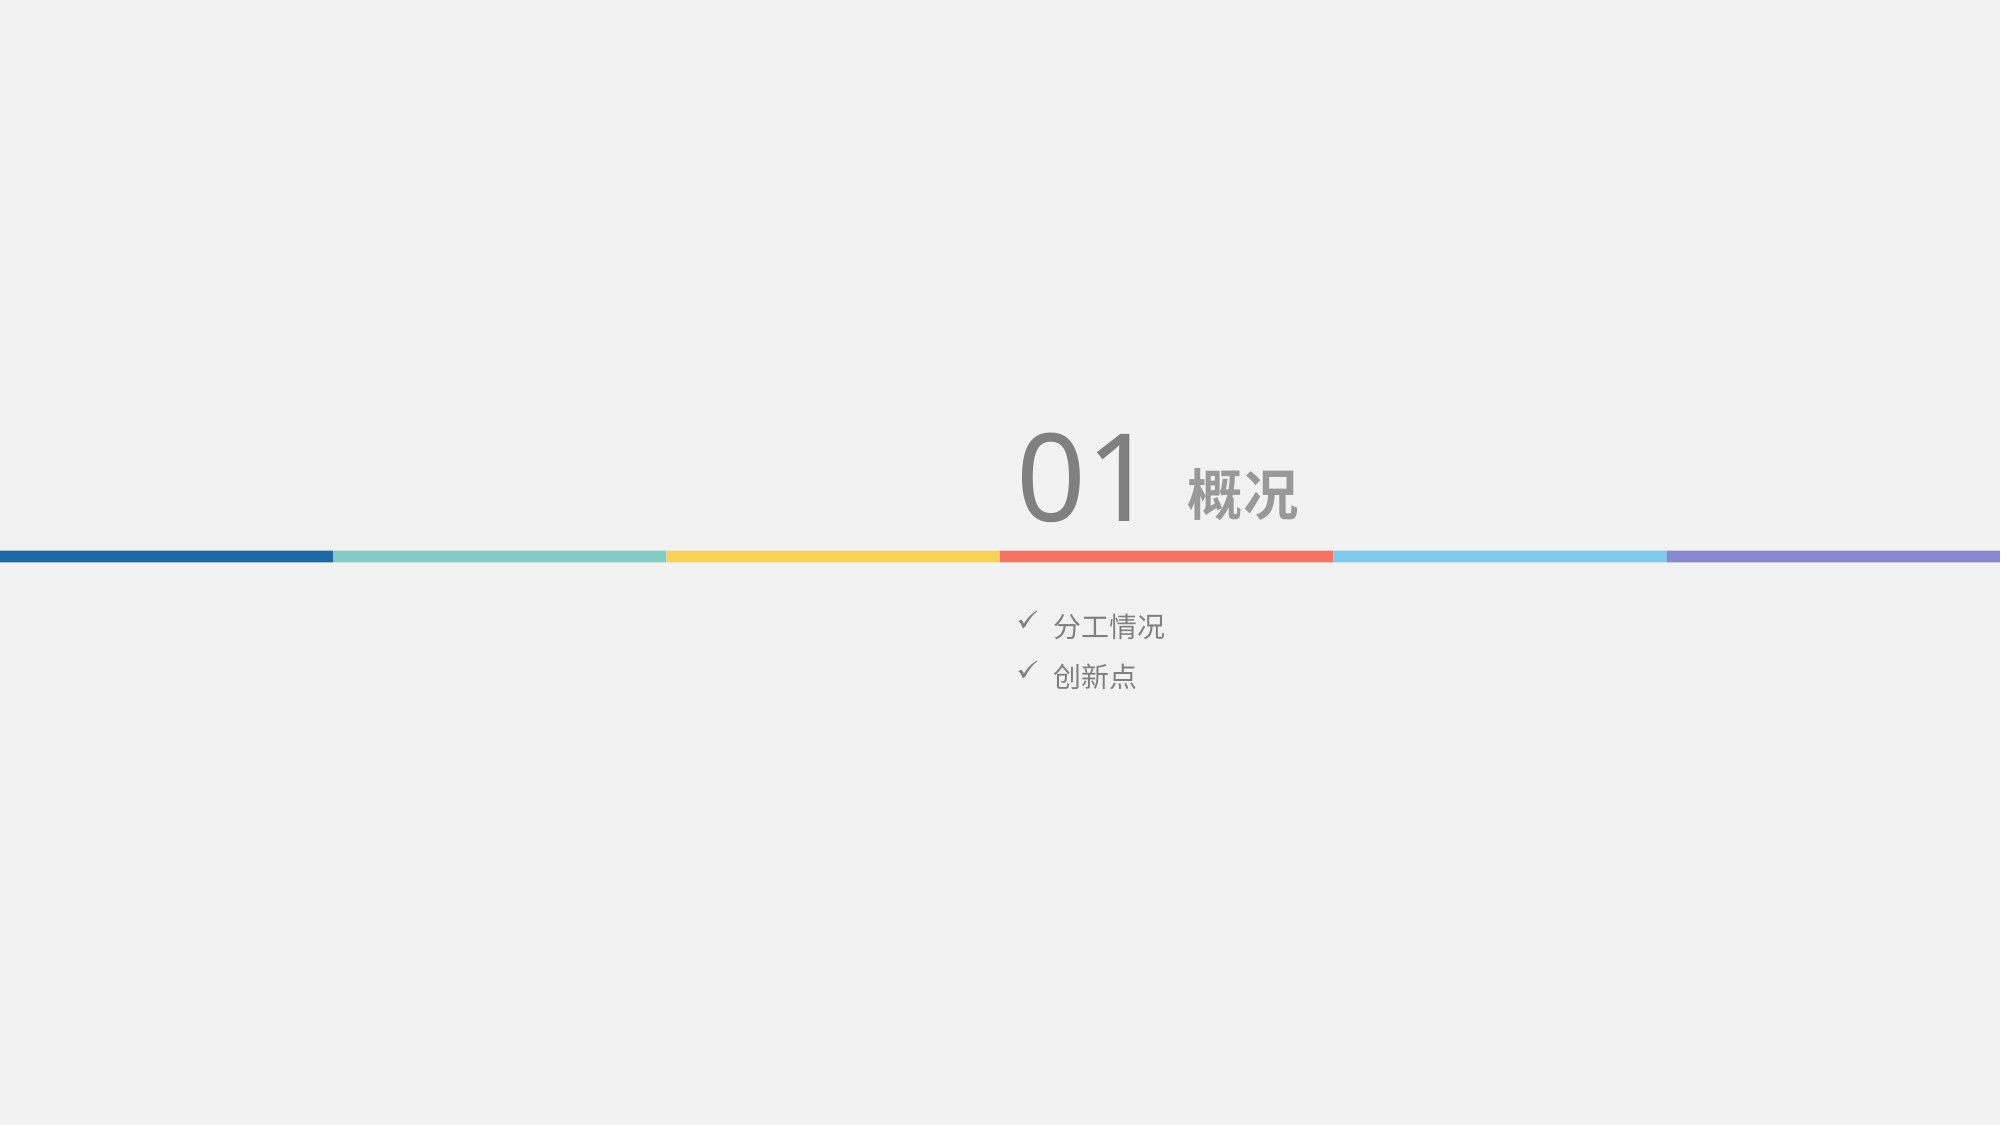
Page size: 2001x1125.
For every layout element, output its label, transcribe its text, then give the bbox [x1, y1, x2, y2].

text_box 概况 [1174, 452, 1474, 535]
text_box 分工情况 创新点 [1001, 585, 1180, 701]
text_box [0, 550, 2000, 563]
text_box 01 [1000, 391, 1174, 548]
